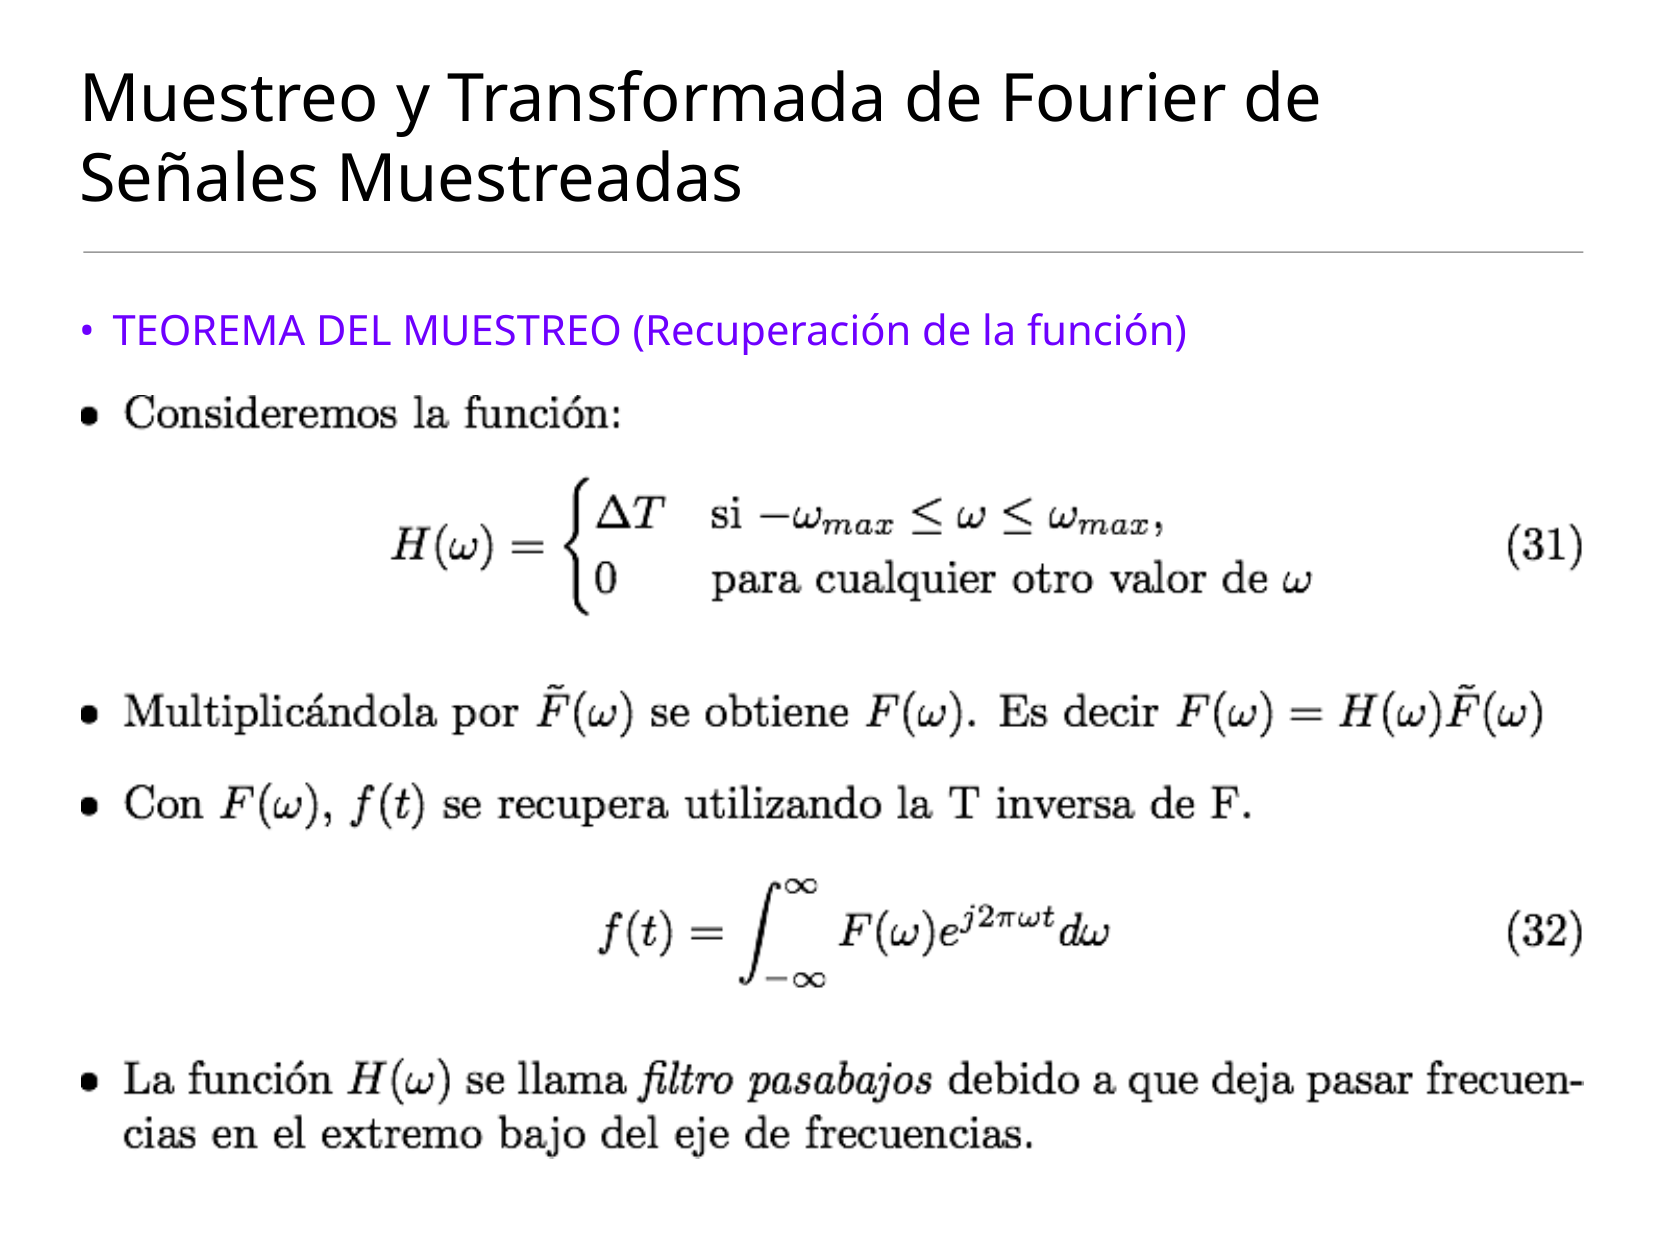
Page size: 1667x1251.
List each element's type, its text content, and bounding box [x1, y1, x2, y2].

list TEOREMA DEL MUESTREO (Recuperación de la función) [72, 297, 1595, 1141]
picture [80, 395, 1584, 1159]
title Muestreo y Transformada de Fourier de Señales Muestreadas [72, 41, 1595, 222]
